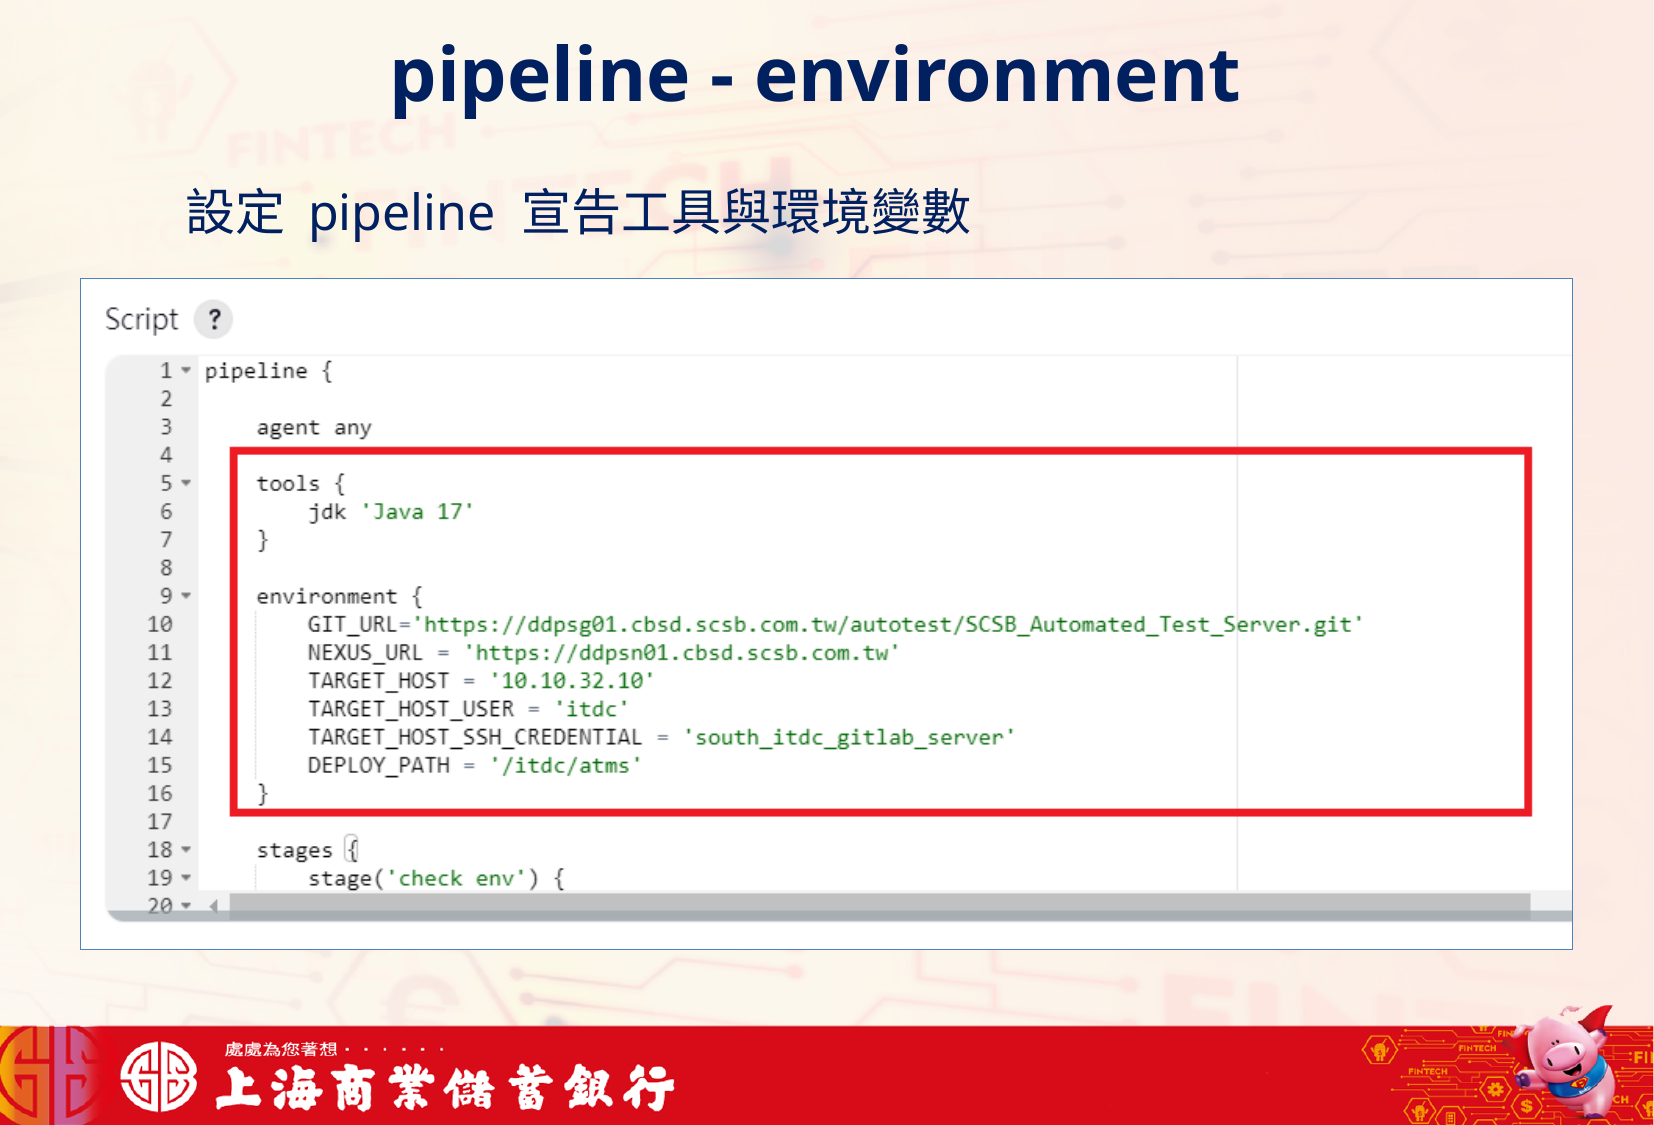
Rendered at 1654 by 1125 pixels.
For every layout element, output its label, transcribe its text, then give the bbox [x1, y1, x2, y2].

title pipeline - environment [218, 11, 1413, 131]
picture [0, 0, 1654, 1125]
text_box 設定 pipeline 宣告工具與環境變數 [168, 157, 1591, 264]
